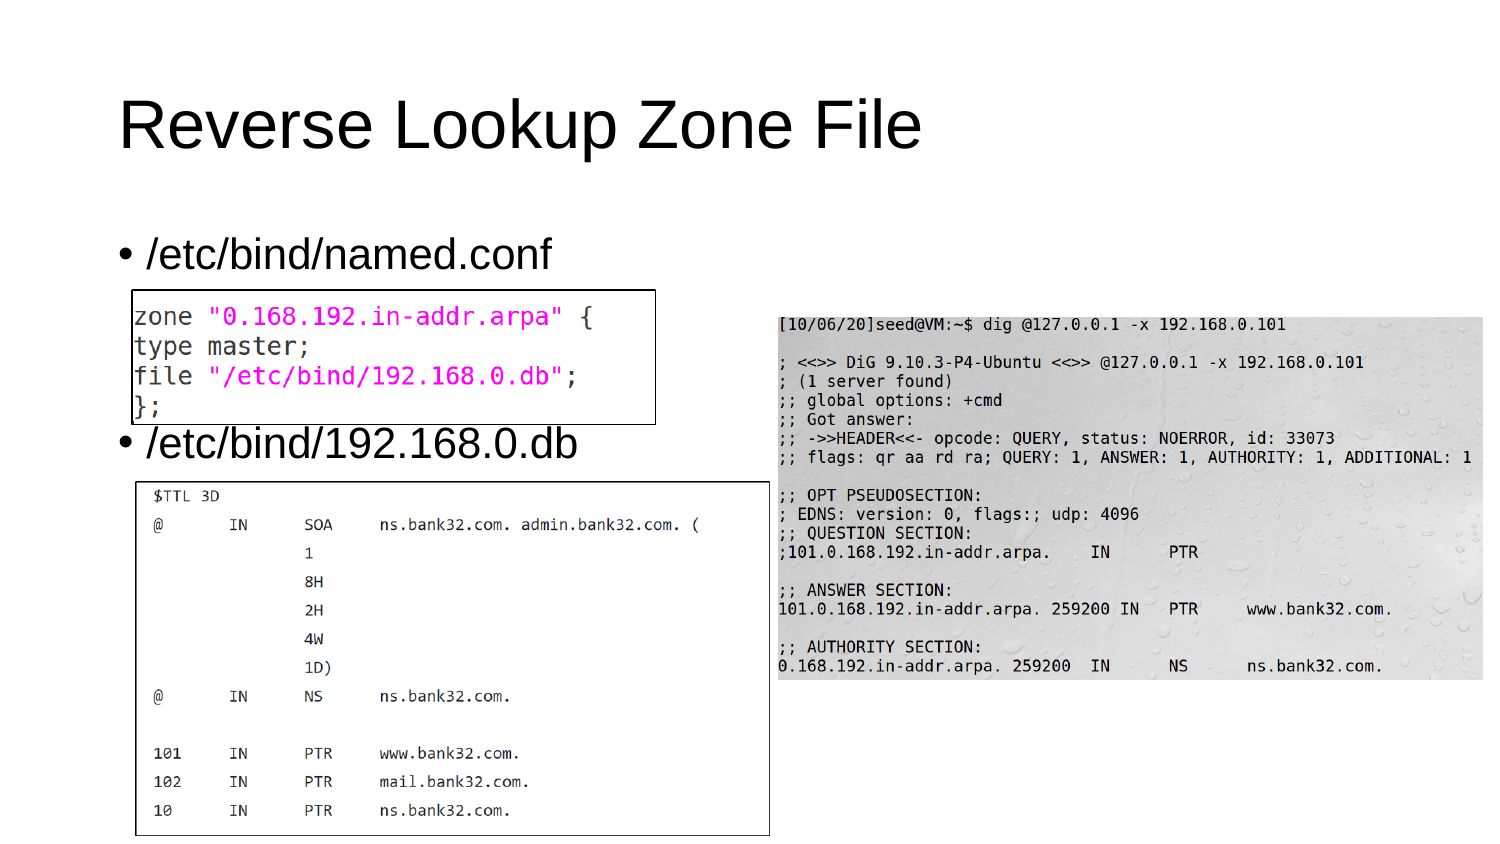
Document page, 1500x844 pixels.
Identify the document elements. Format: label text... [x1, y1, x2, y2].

picture [778, 317, 1483, 680]
title Reverse Lookup Zone File [103, 44, 1397, 208]
picture [131, 289, 657, 425]
list /etc/bind/named.conf /etc/bind/192.168.0.db [103, 224, 1397, 760]
picture [135, 481, 770, 836]
